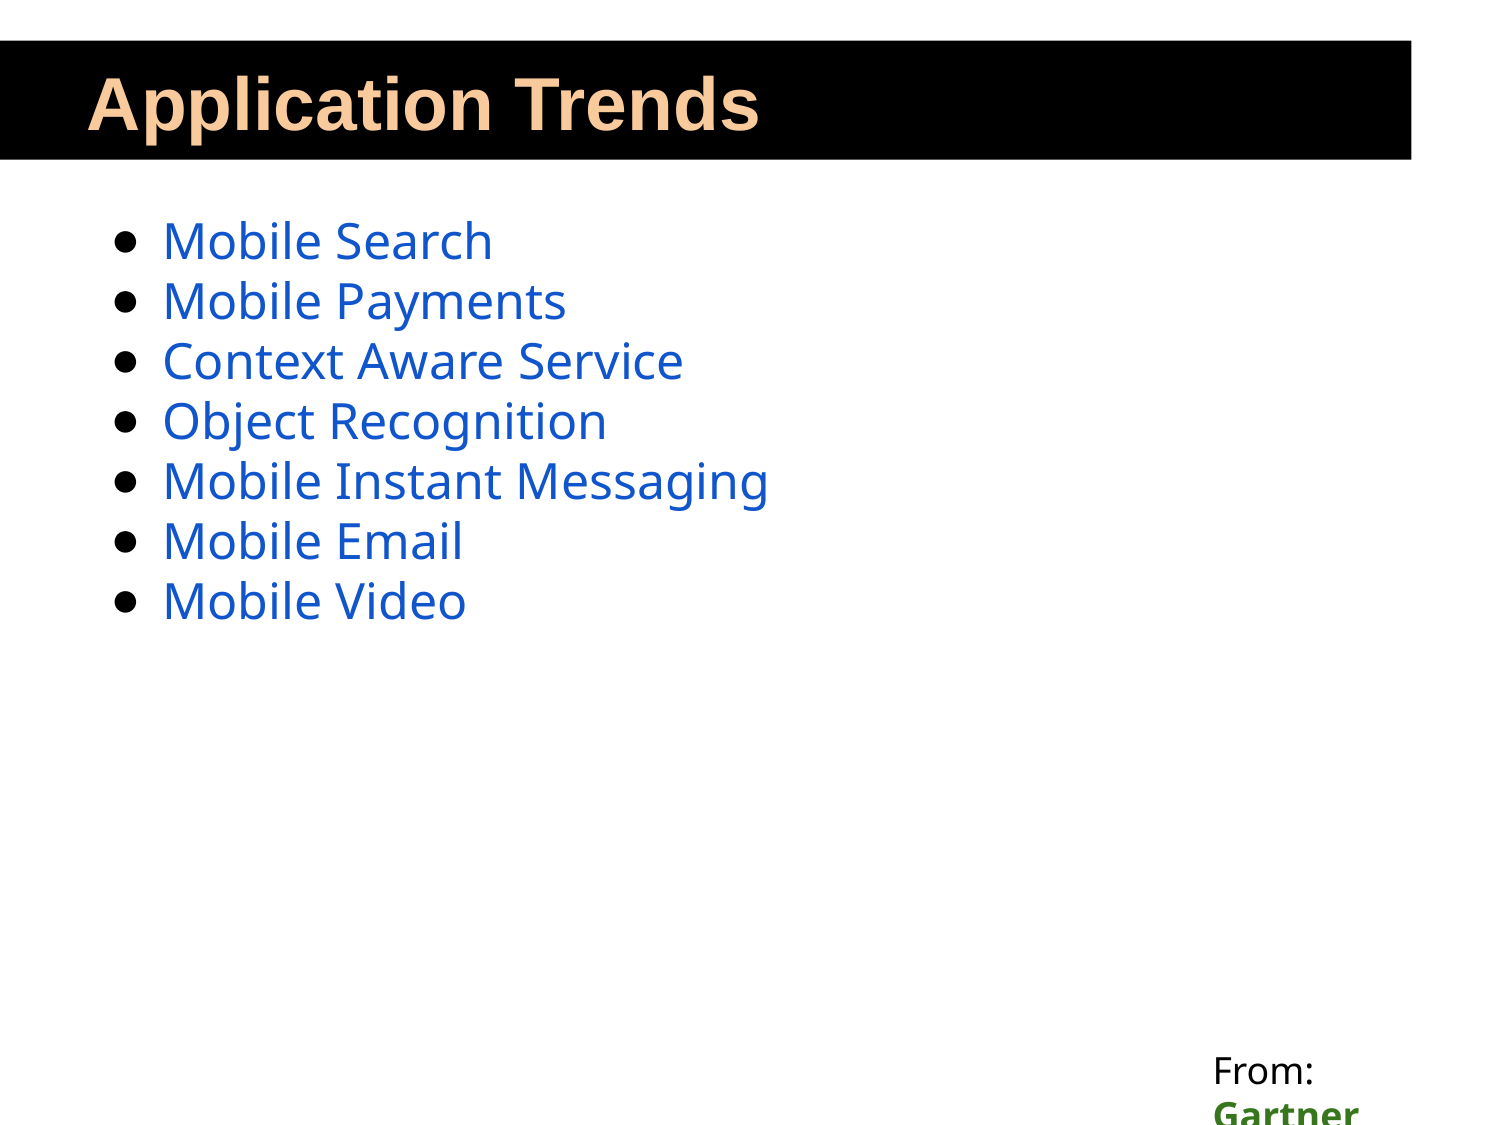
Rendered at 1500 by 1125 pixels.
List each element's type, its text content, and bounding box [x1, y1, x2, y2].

text_box Application Trends [0, 40, 1412, 160]
text_box From: Gartner [1197, 1032, 1476, 1107]
text_box Mobile Search Mobile Payments Context Aware Service Object Recognition Mobile Instant Messaging Mobile Email Mobile Video [72, 194, 859, 1070]
